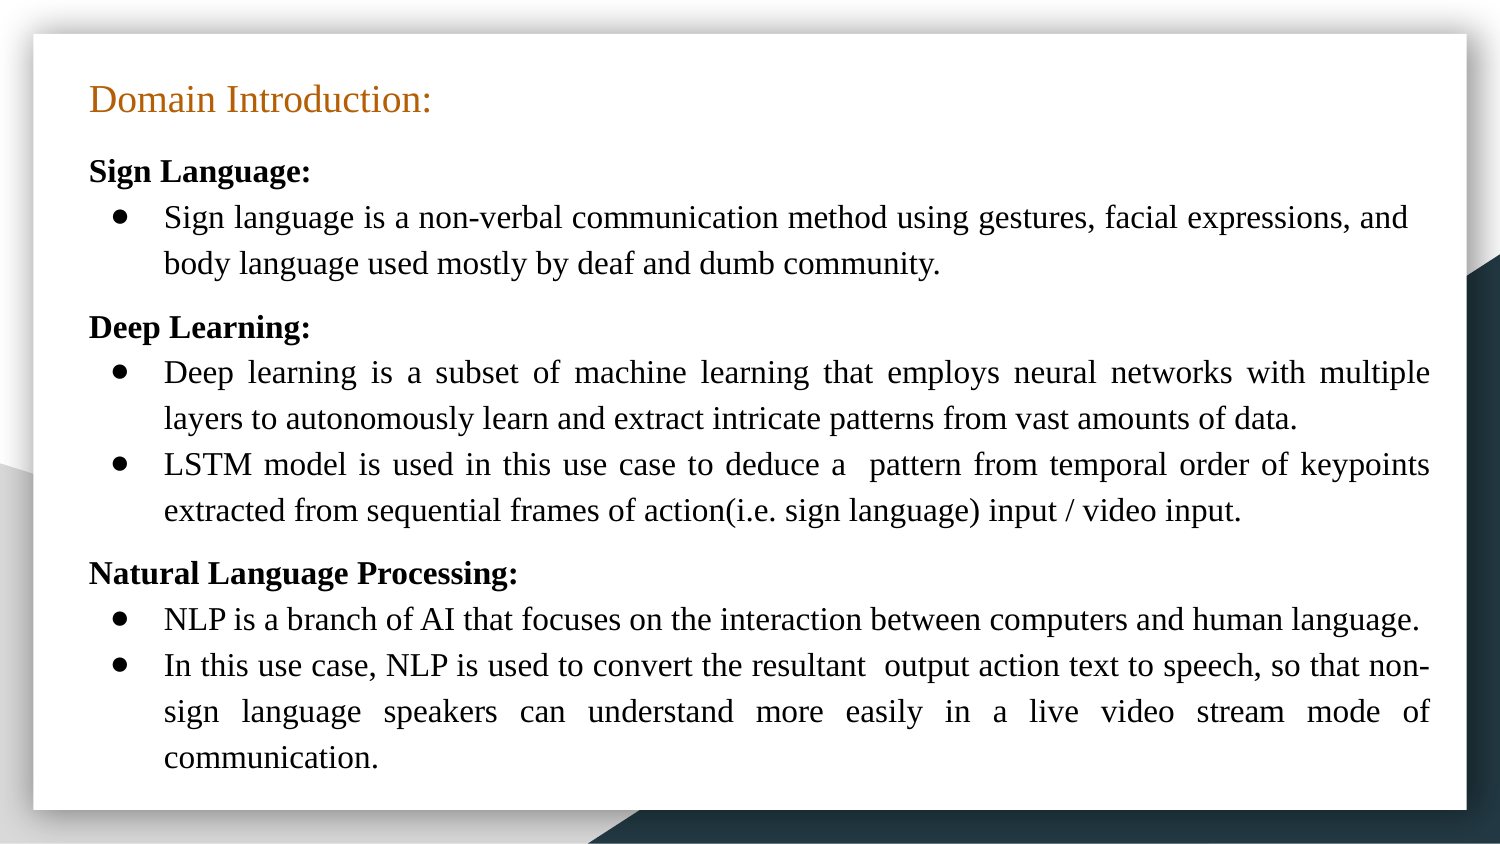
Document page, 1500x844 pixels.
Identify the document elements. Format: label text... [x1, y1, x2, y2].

title Domain Introduction: [73, 58, 1427, 140]
title Natural Language Processing: NLP is a branch of AI that focuses on the interaction between computers and human language. In this use case, NLP is used to convert the resultant output action text to speech, so that non-sign language speakers can understand more easily in a live video stream mode of communication. [73, 530, 1448, 771]
title Sign Language: Sign language is a non-verbal communication method using gestures, facial expressions, and body language used mostly by deaf and dumb community. [74, 128, 1426, 284]
title Deep Learning: Deep learning is a subset of machine learning that employs neural networks with multiple layers to autonomously learn and extract intricate patterns from vast amounts of data. LSTM model is used in this use case to deduce a pattern from temporal order of keypoints extracted from sequential frames of action(i.e. sign language) input / video input. [73, 283, 1448, 530]
